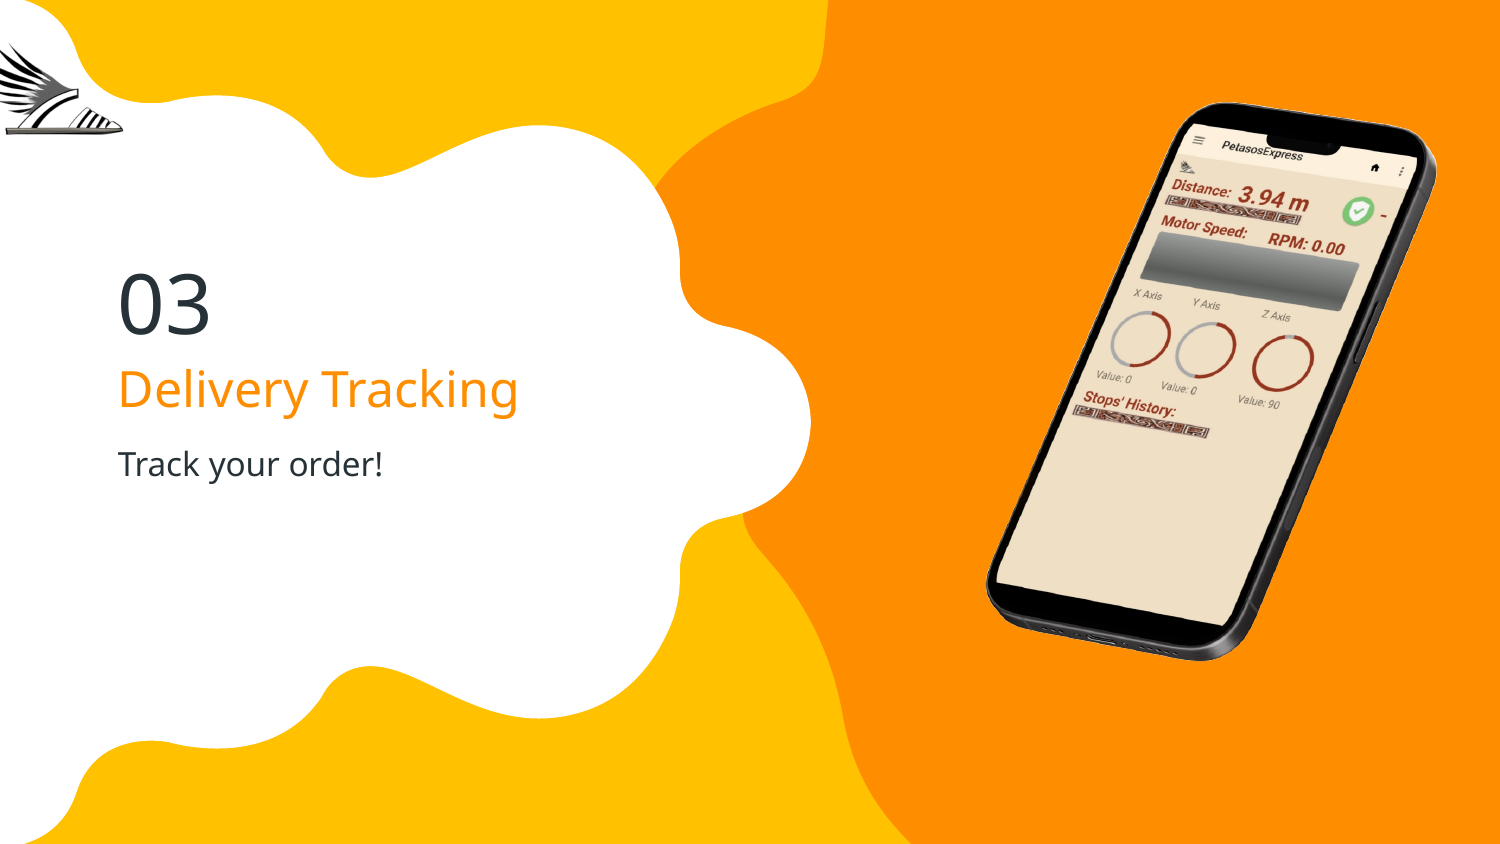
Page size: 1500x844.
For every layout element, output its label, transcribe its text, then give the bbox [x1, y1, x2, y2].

picture [689, 88, 1500, 675]
subtitle Track your order! [102, 428, 658, 554]
title 03 [102, 235, 331, 367]
picture [0, 20, 135, 210]
title Delivery Tracking [102, 342, 611, 428]
